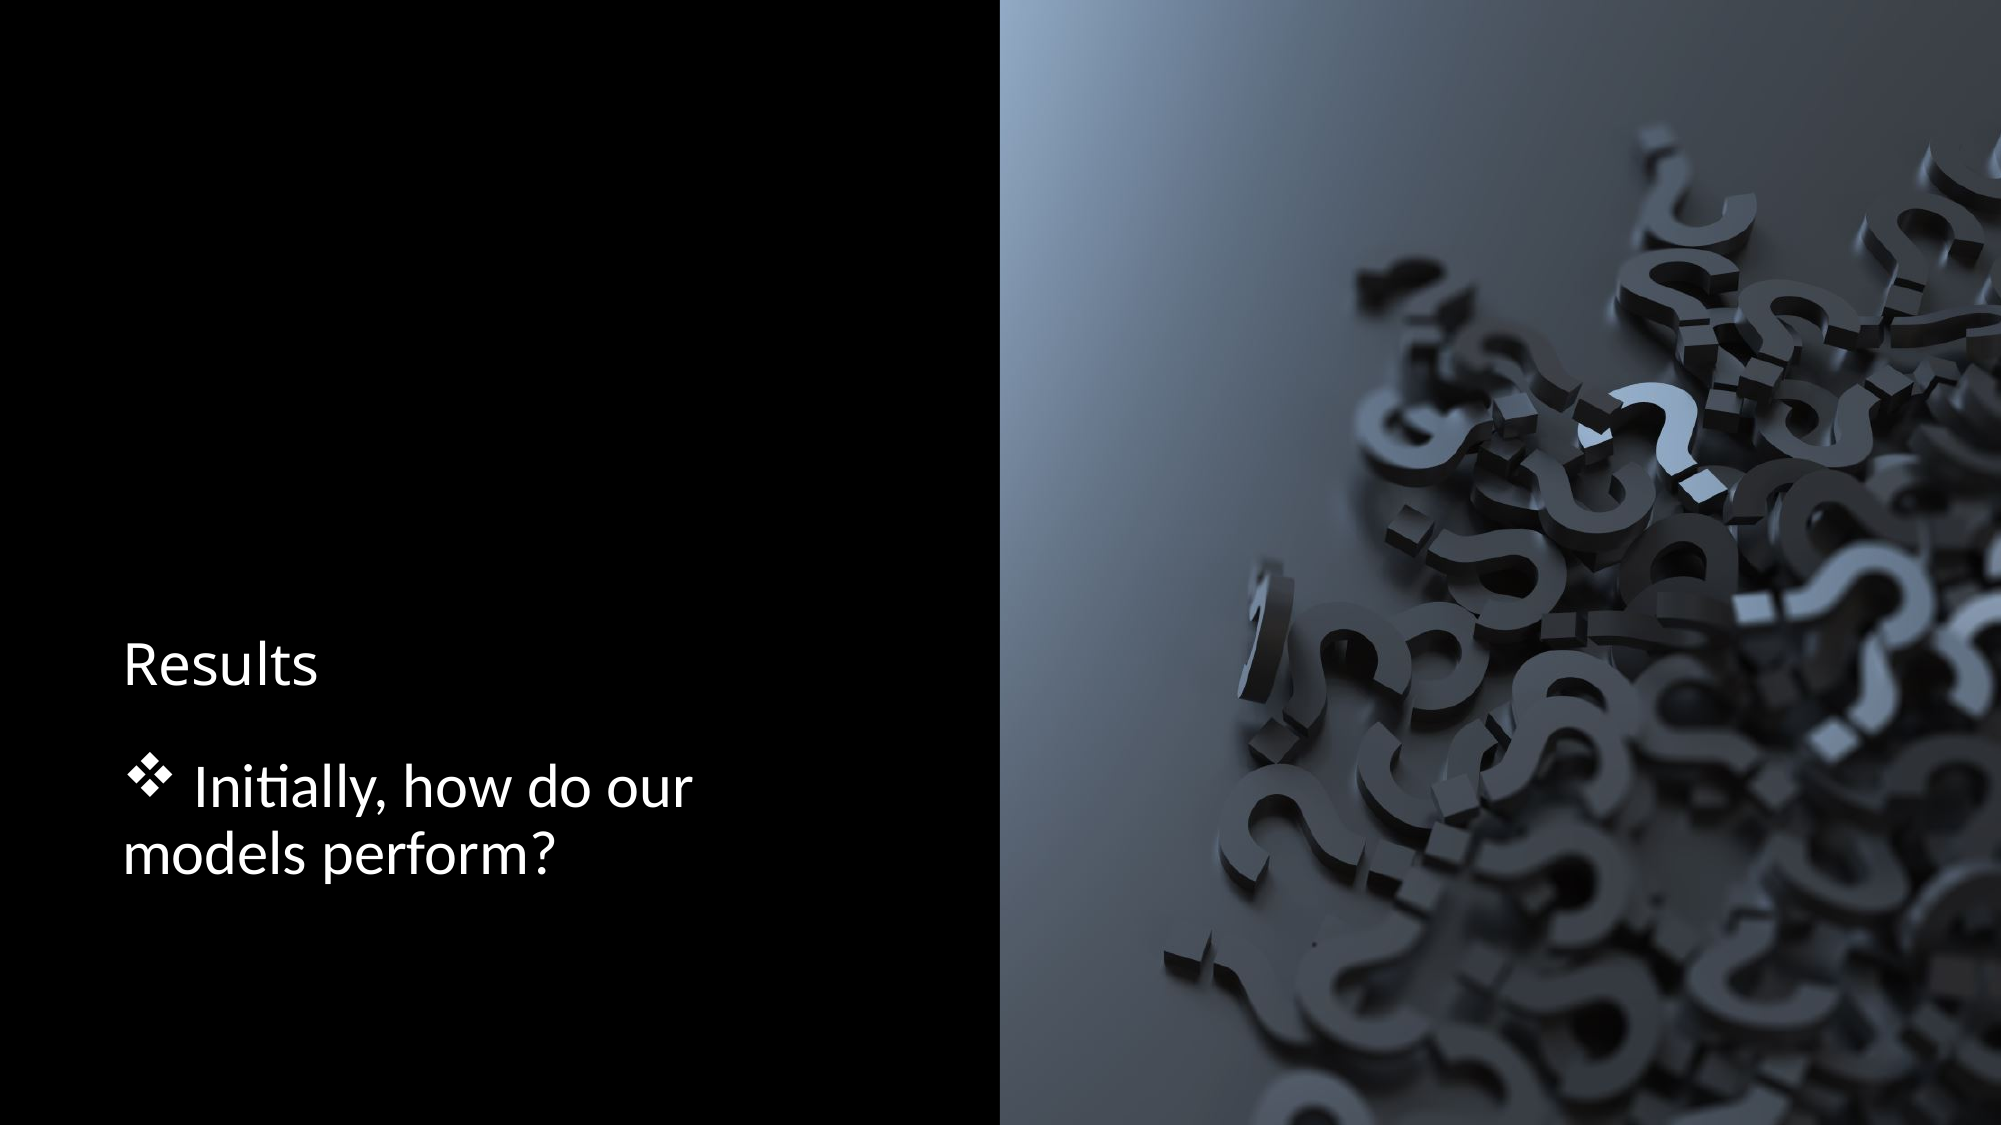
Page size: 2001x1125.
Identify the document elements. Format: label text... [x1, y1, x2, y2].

text_box [0, 0, 999, 1125]
list Initially, how do our models perform? [107, 745, 896, 1020]
picture [999, 0, 2001, 1125]
title Results [107, 107, 896, 706]
